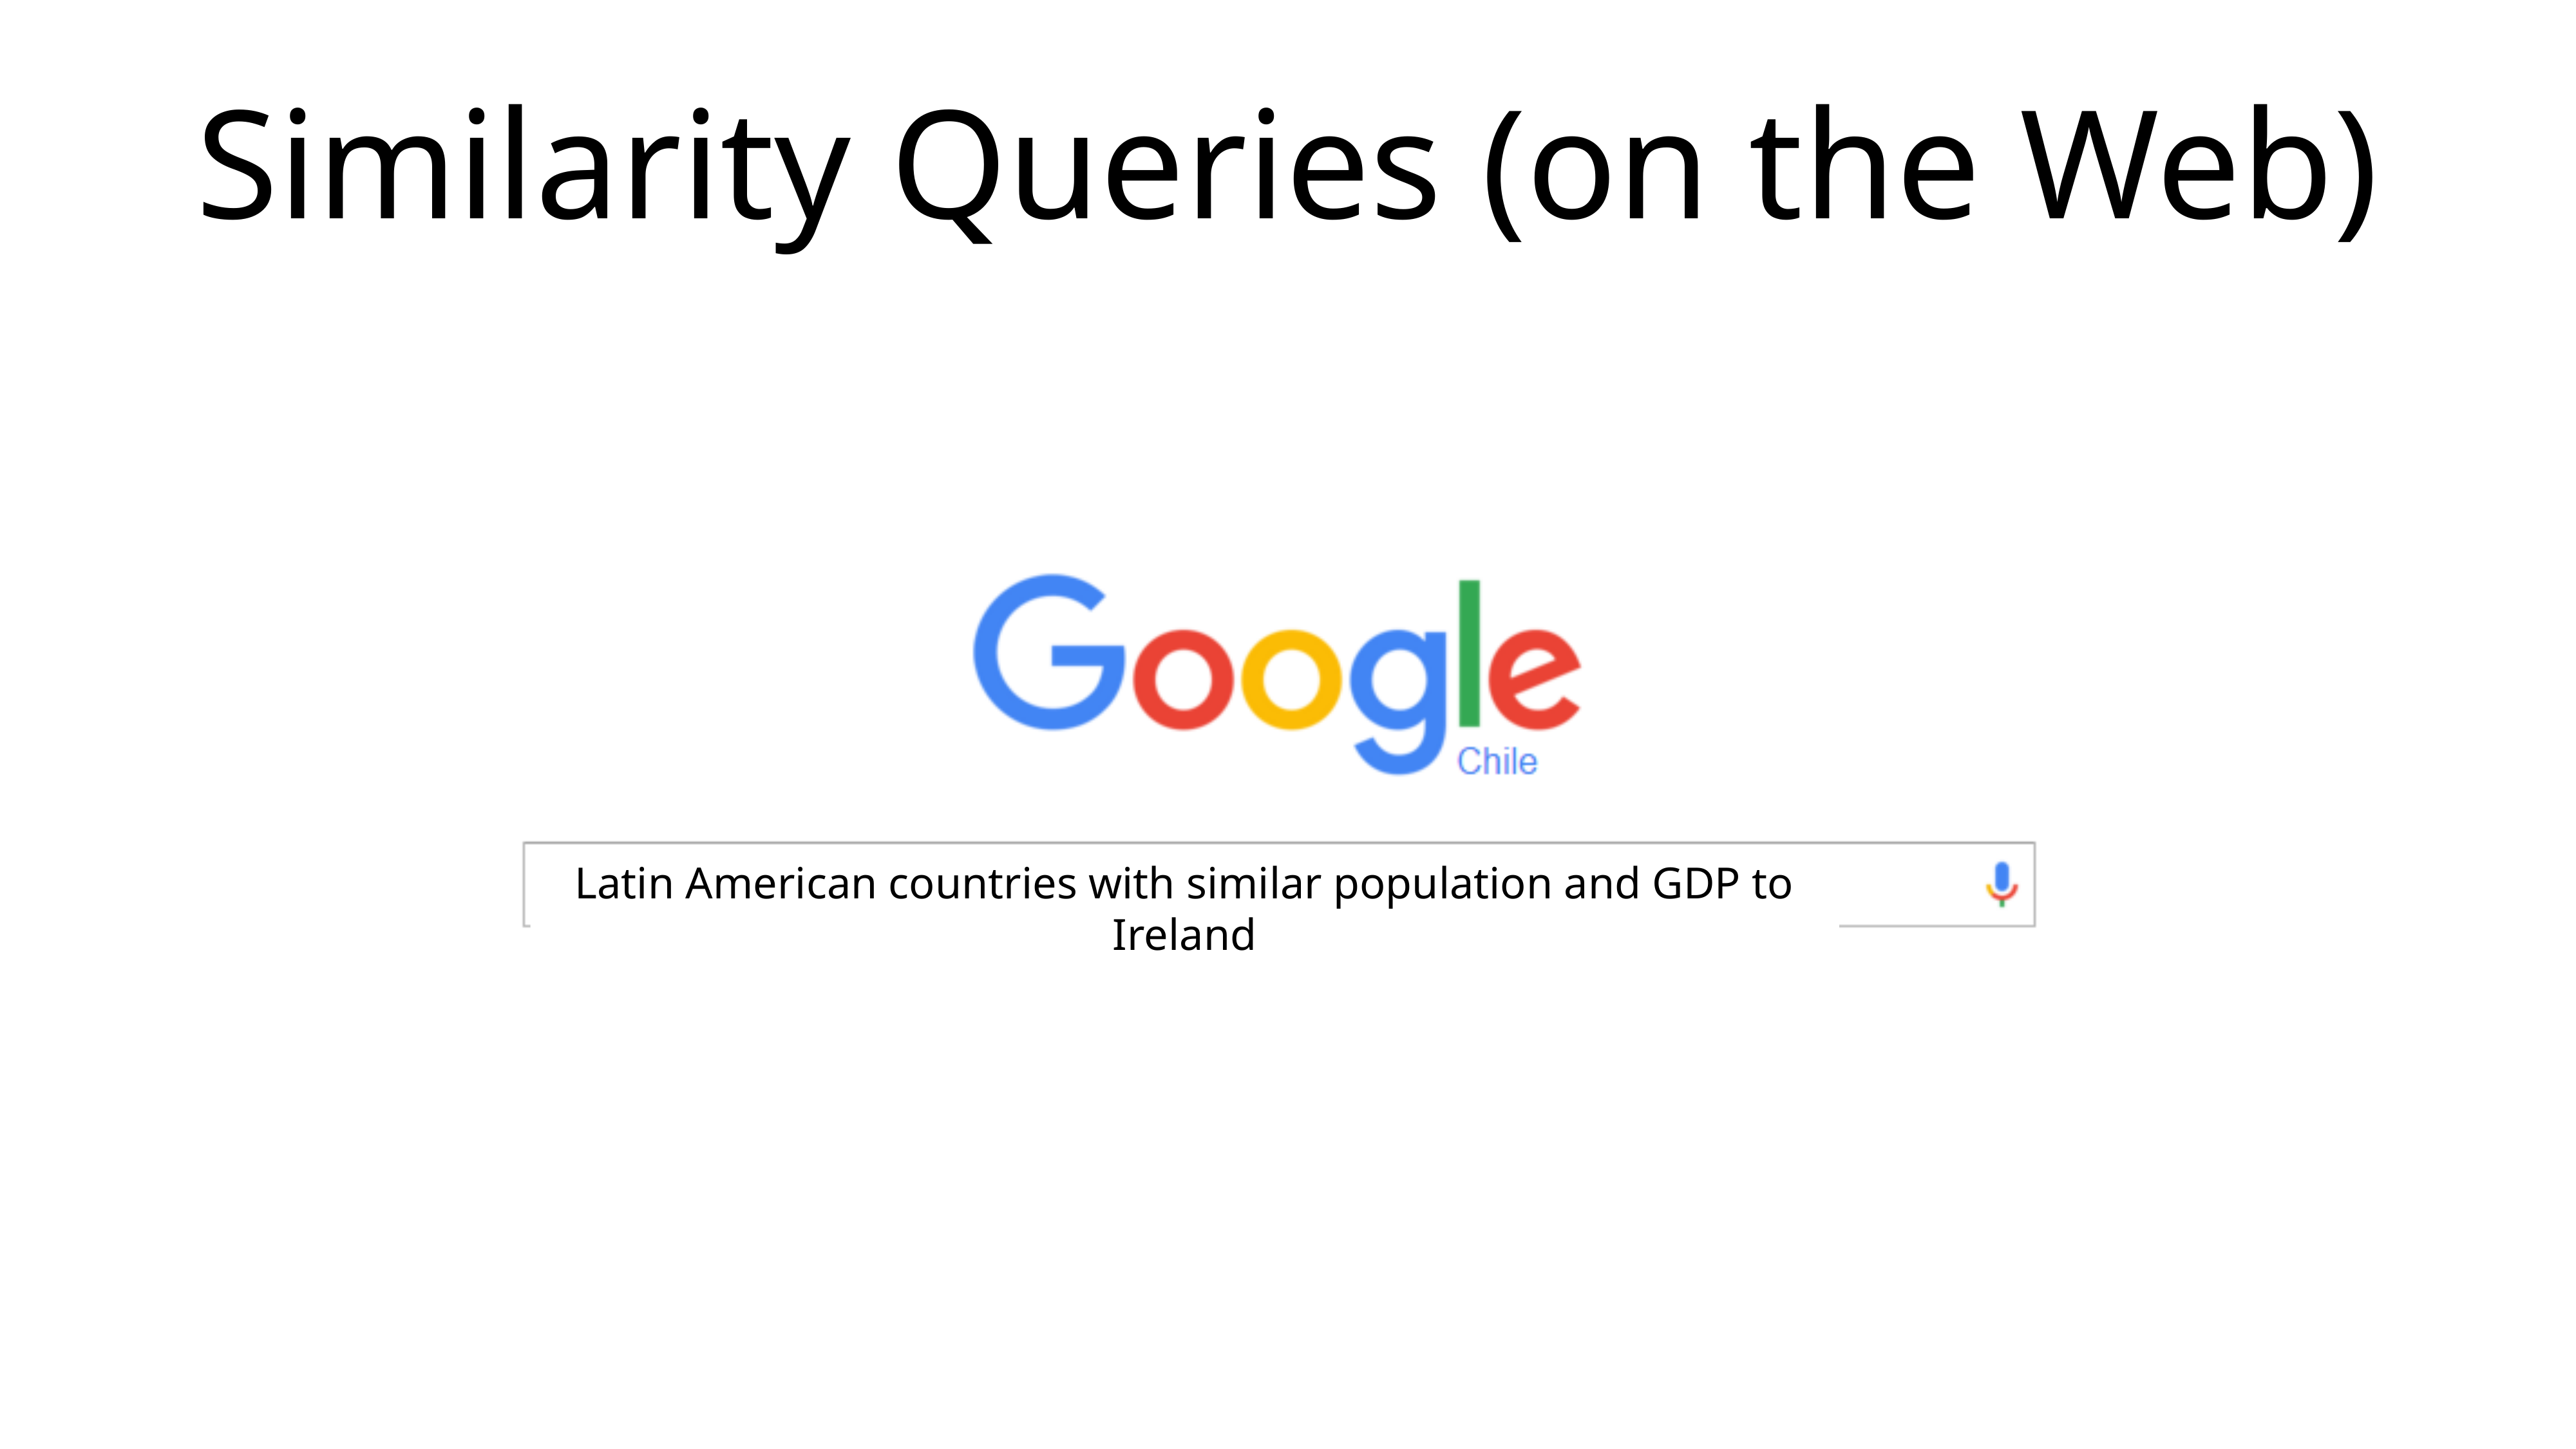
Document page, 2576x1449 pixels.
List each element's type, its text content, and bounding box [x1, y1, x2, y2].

picture [483, 502, 2093, 1068]
title Similarity Queries (on the Web) [178, 37, 2398, 279]
